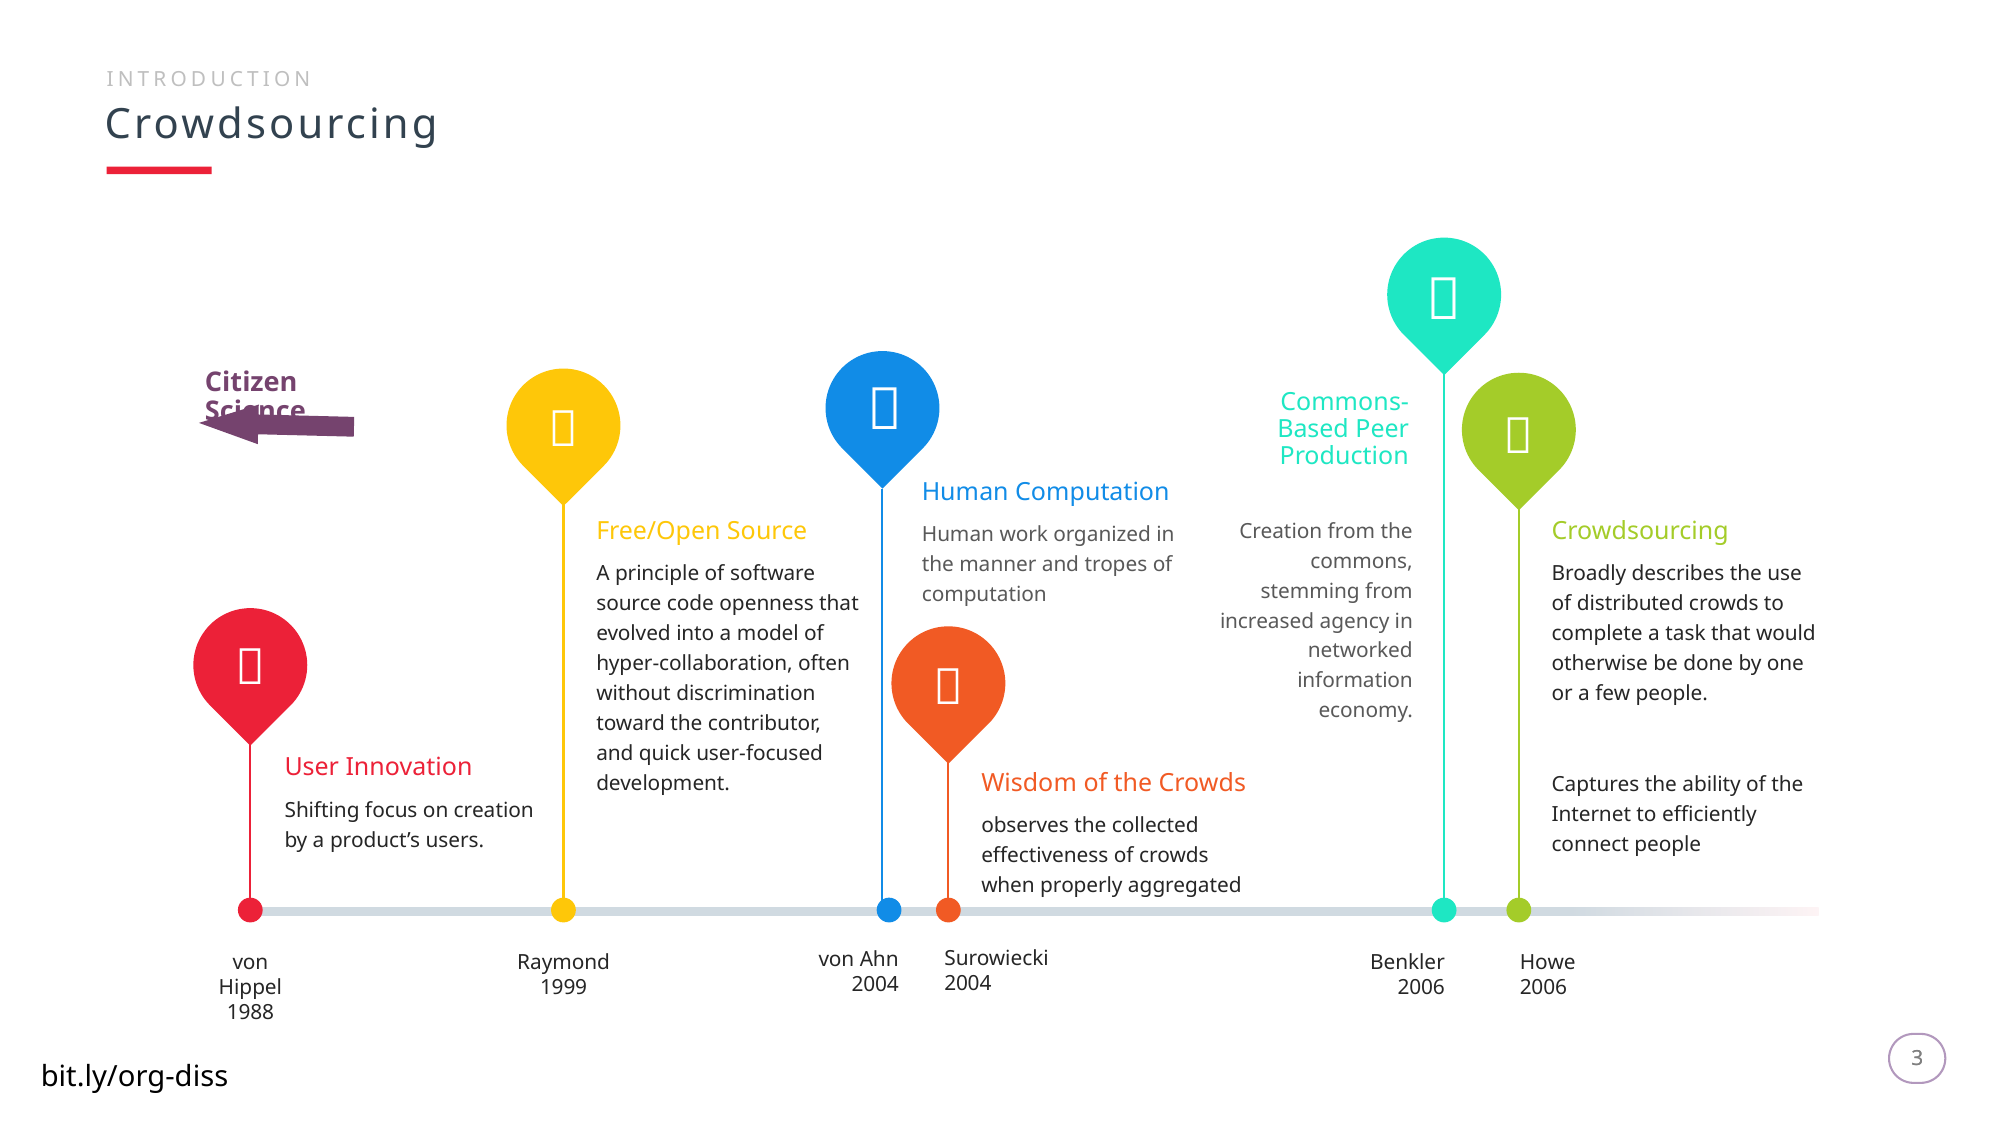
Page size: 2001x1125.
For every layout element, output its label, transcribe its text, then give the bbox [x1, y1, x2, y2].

text_box Howe 2006 [1505, 940, 1619, 1006]
text_box [1576, 906, 1820, 916]
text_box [825, 350, 1201, 923]
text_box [891, 626, 1247, 1003]
text_box 3 [1881, 1026, 1953, 1091]
text_box Citizen Science [204, 368, 383, 423]
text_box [1210, 237, 1502, 923]
text_box Crowdsourcing [1576, 517, 1818, 554]
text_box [198, 422, 354, 427]
list INTRODUCTION [106, 68, 1896, 94]
list Crowdsourcing [104, 102, 1894, 153]
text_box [482, 368, 862, 1007]
text_box Benkler 2006 [1345, 940, 1460, 1006]
text_box Broadly describes the use of distributed crowds to complete a task that would otherwise be done by one or a few people. Captures the ability of the Internet to efficiently connect people [1576, 554, 1818, 755]
text_box von Ahn 2004 [862, 938, 914, 1004]
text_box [1461, 372, 1576, 923]
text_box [193, 608, 542, 1032]
